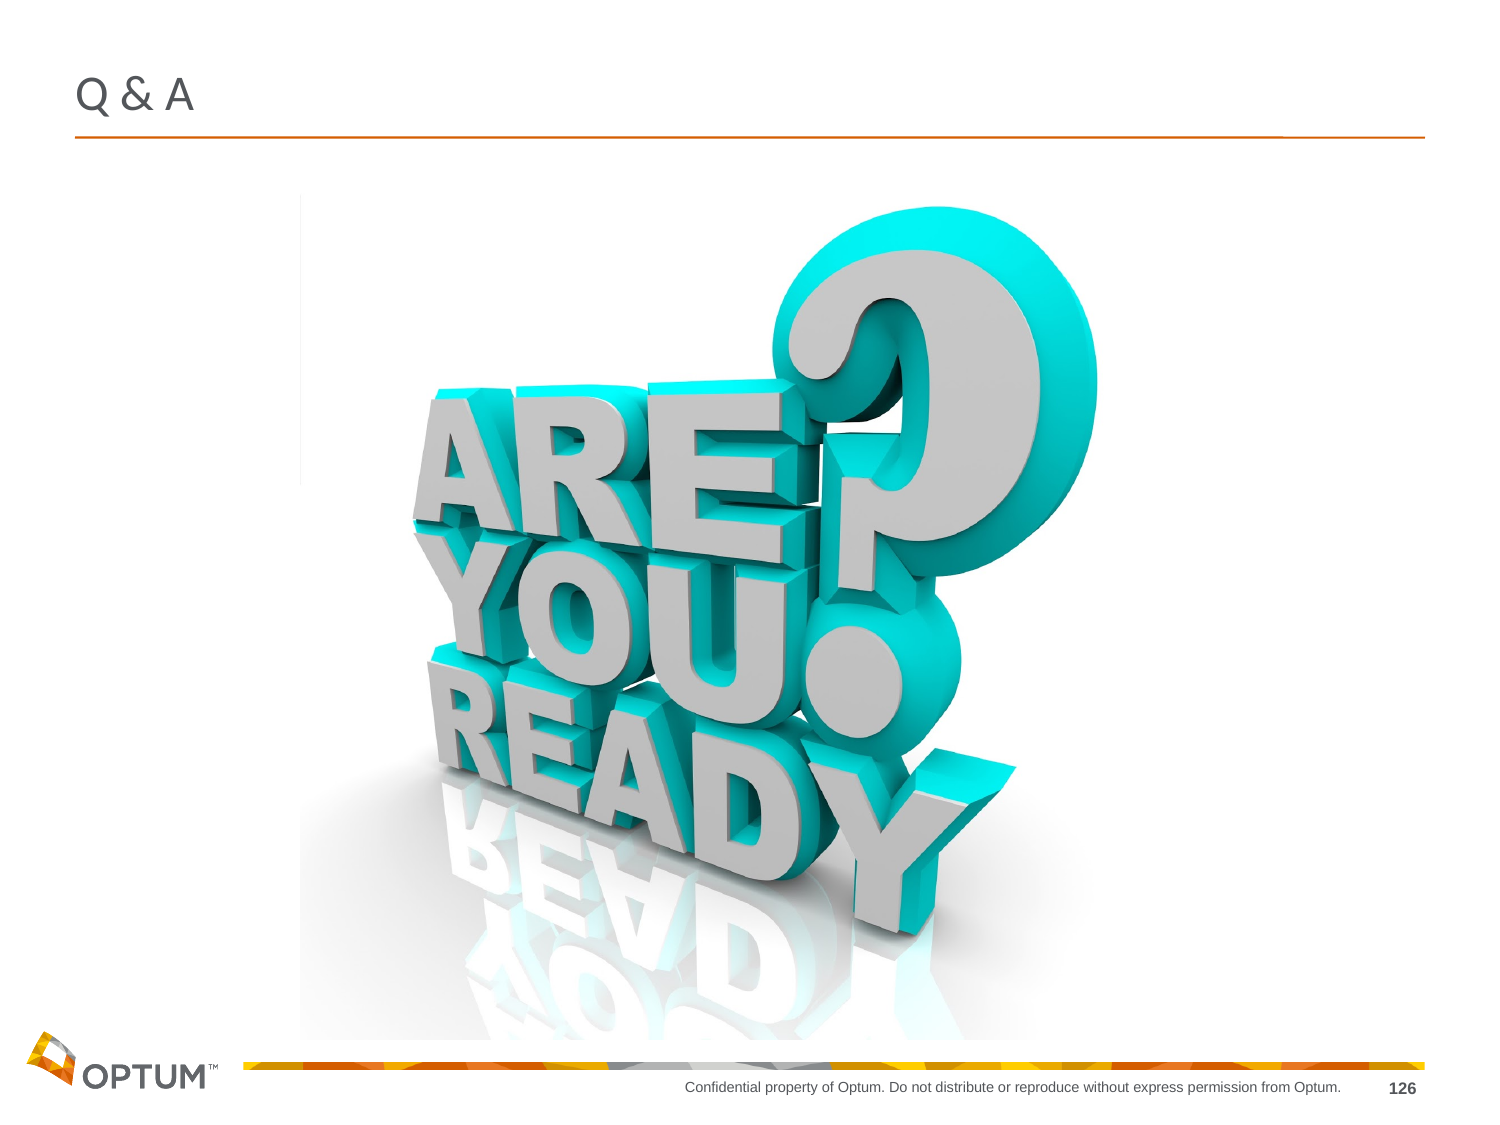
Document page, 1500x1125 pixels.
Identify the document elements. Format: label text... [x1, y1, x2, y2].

list Q & A [75, 37, 1425, 150]
picture [243, 1062, 1425, 1070]
picture [299, 161, 1188, 1040]
